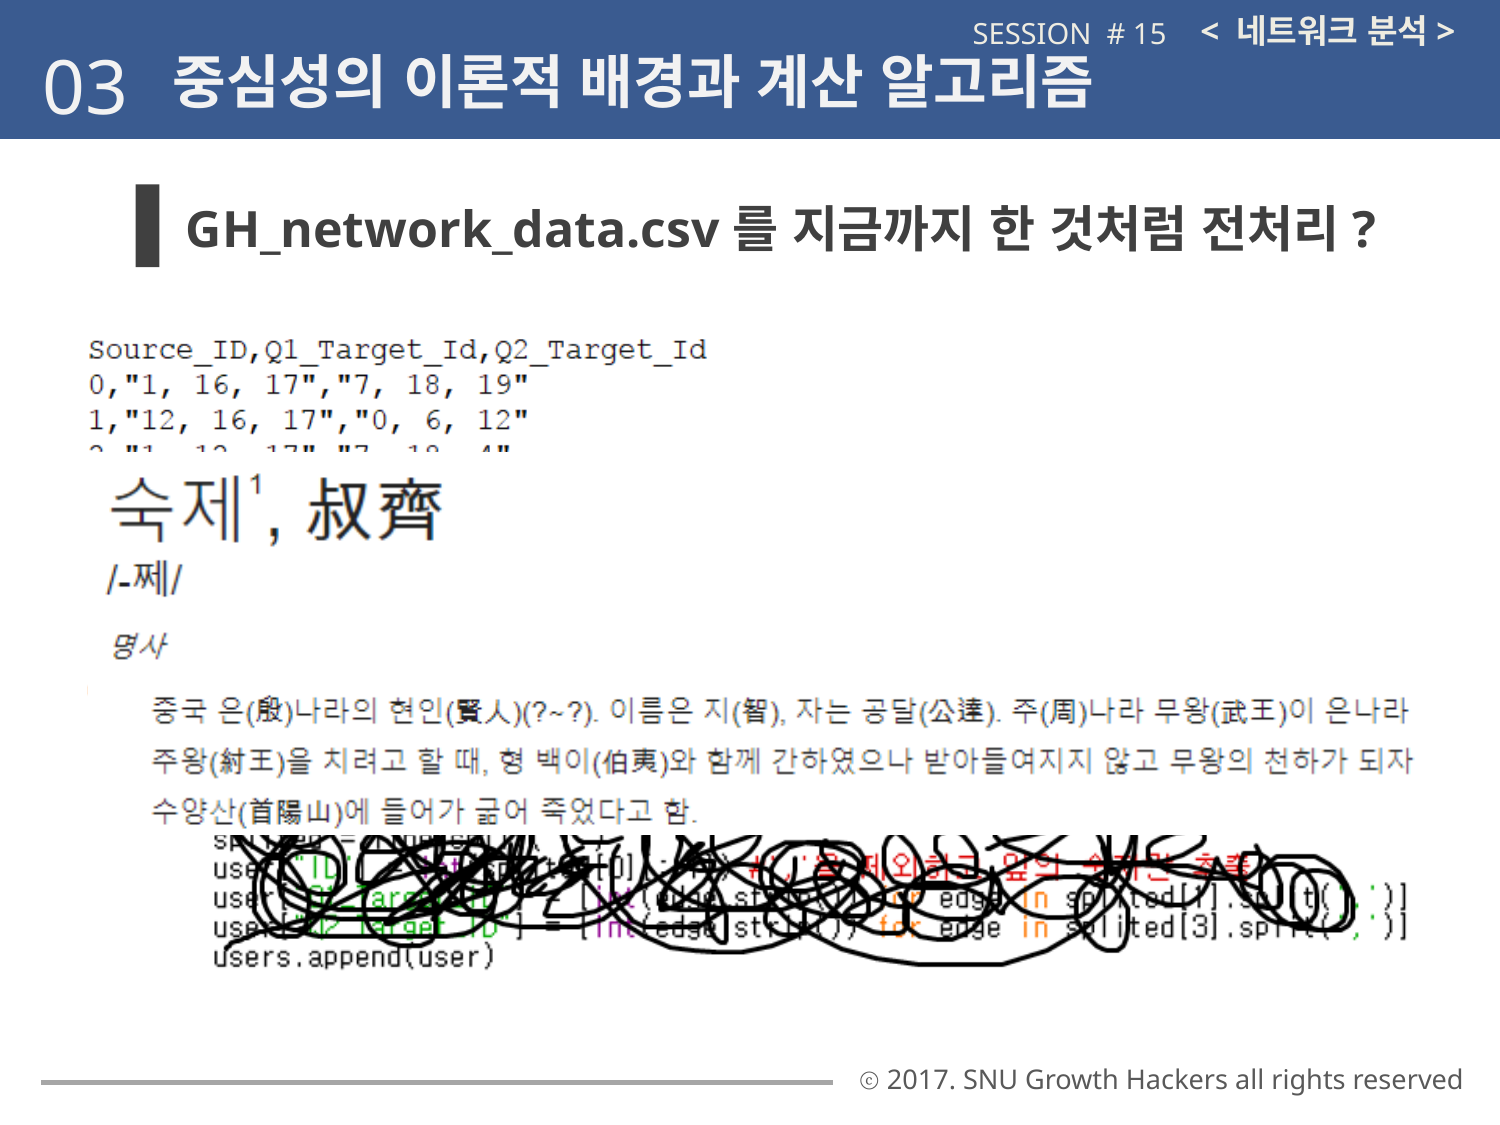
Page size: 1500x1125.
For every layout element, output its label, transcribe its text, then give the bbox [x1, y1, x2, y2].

text_box [0, 0, 1500, 139]
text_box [938, 2, 1469, 59]
text_box 중심성의 이론적 배경과 계산 알고리즘 [158, 37, 1300, 123]
picture [81, 337, 1432, 976]
text_box GH_network_data.csv를 지금까지 한 것처럼 전처리? [171, 189, 1388, 265]
text_box 03 [27, 32, 144, 138]
text_box ⓒ 2017. SNU Growth Hackers all rights reserved [844, 1055, 1495, 1103]
text_box [134, 182, 161, 269]
